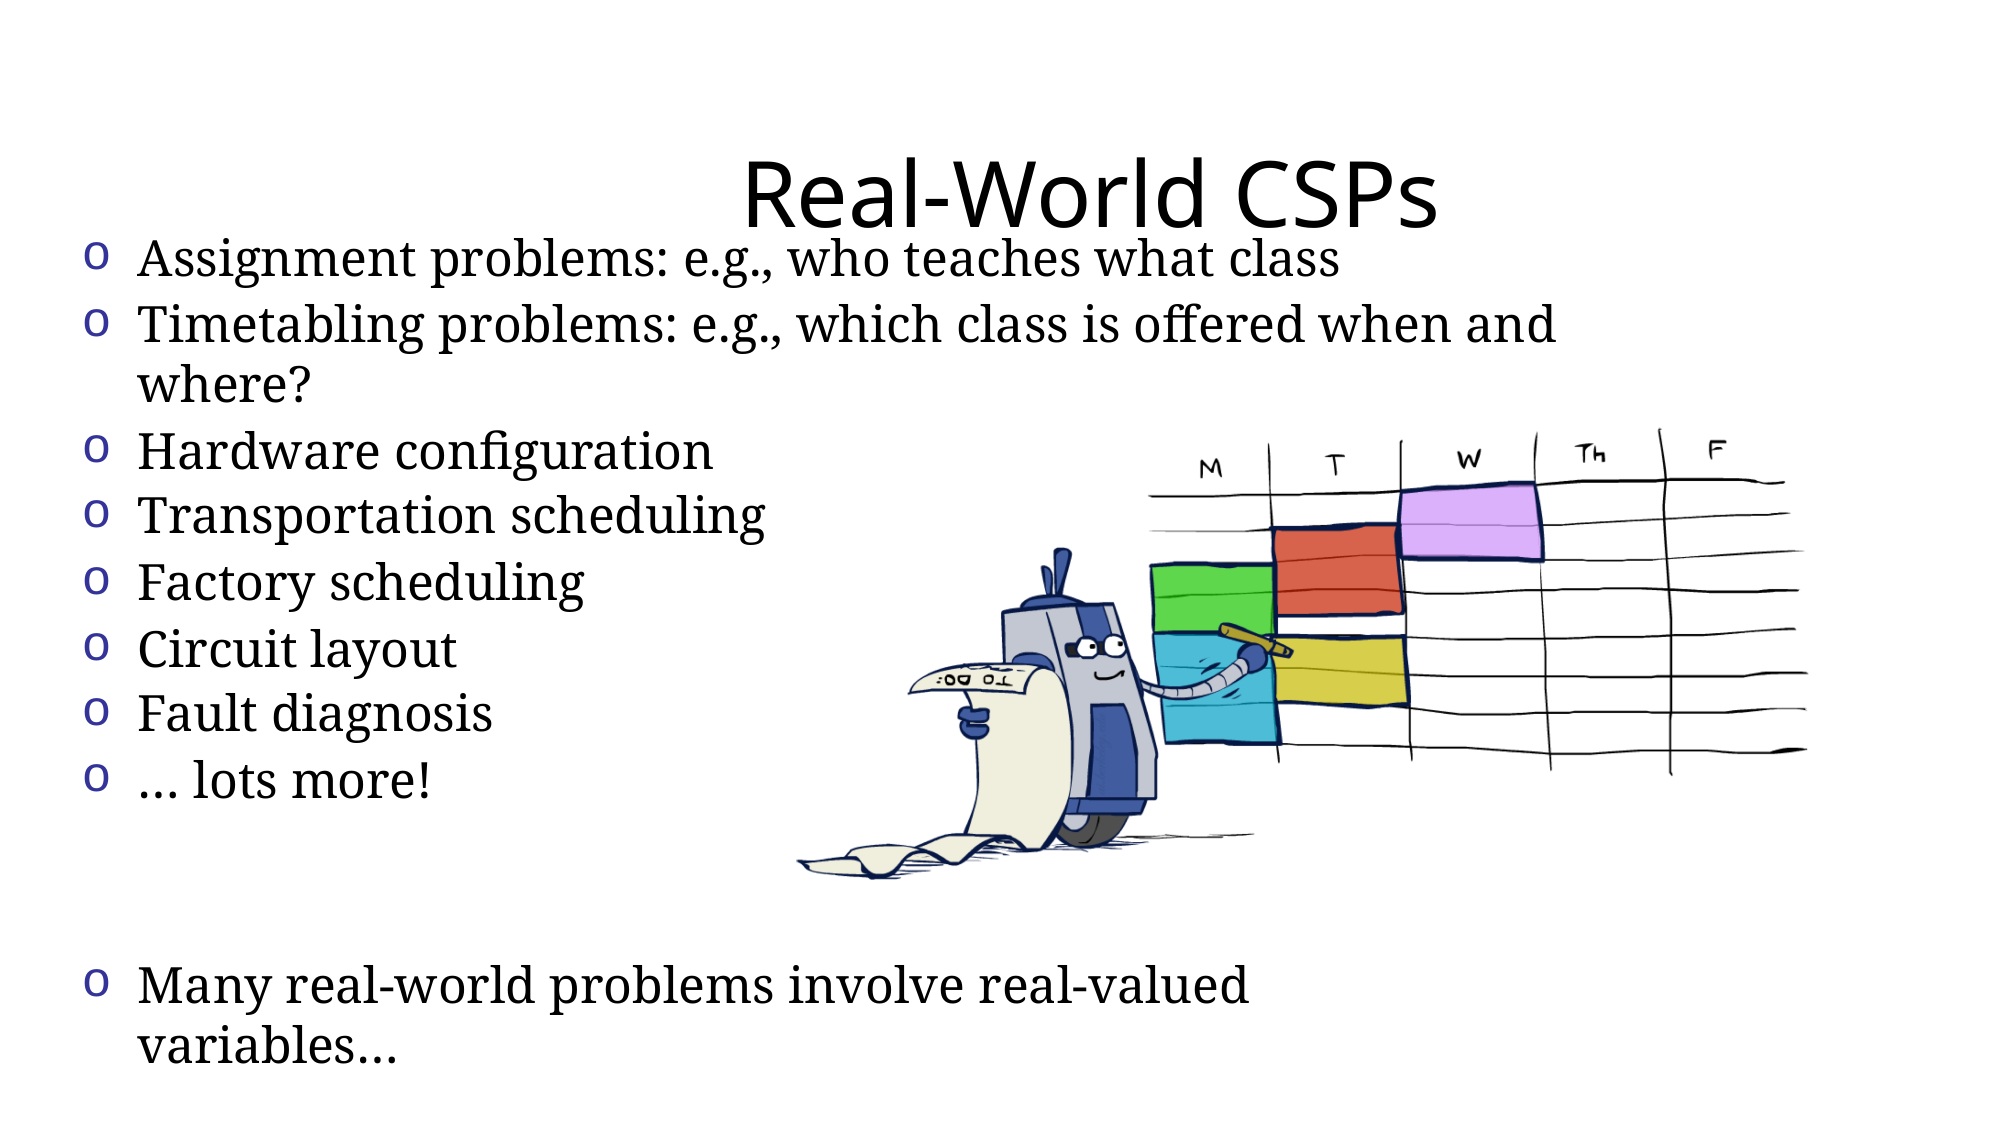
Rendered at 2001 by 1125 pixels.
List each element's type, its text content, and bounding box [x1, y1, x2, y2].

title Real-World CSPs [137, 52, 1863, 285]
text_box Assignment problems: e.g., who teaches what class Timetabling problems: e.g., which class is offered when and where? Hardware configuration Transportation scheduling Factory scheduling Circuit layout Fault diagnosis … lots more! [79, 216, 1637, 809]
picture [796, 427, 1809, 880]
text_box Many real-world problems involve real-valued variables… [79, 951, 1443, 1074]
